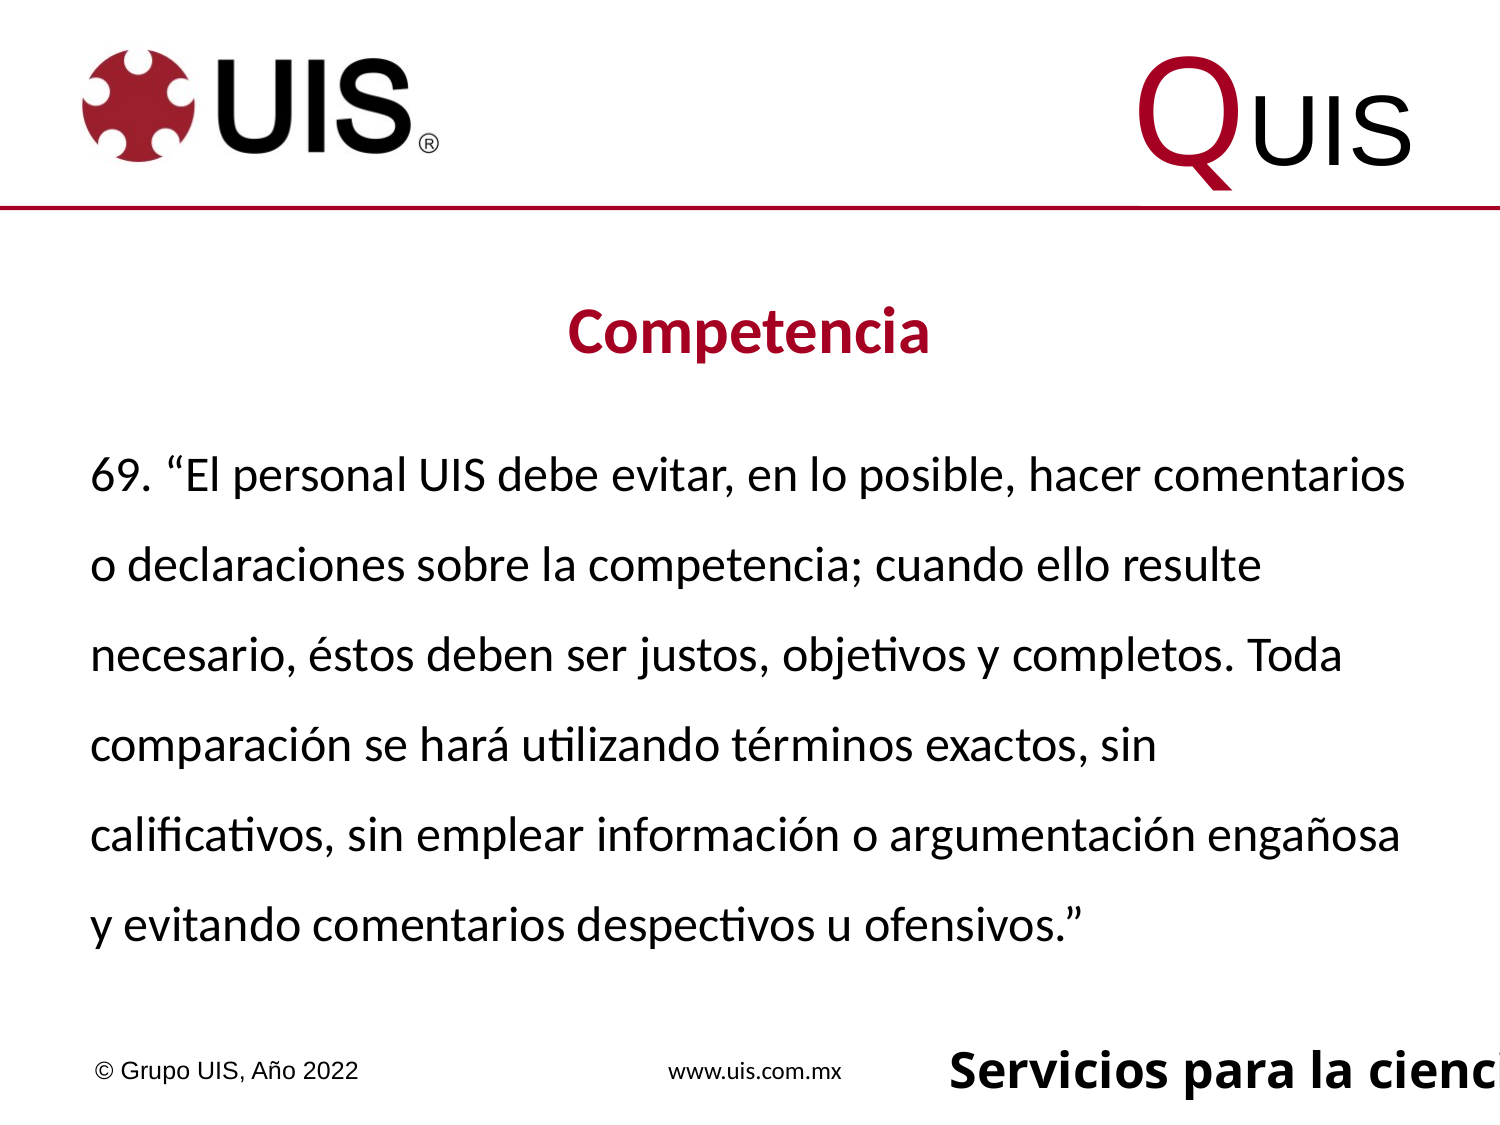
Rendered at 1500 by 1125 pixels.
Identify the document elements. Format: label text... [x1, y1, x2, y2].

list Competencia 69. “El personal UIS debe evitar, en lo posible, hacer comentarios o declaraciones sobre la competencia; cuando ello resulte necesario, éstos deben ser justos, objetivos y completos. Toda comparación se hará utilizando términos exactos, sin calificativos, sin emplear información o argumentación engañosa y evitando comentarios despectivos u ofensivos.” [75, 278, 1425, 969]
picture [79, 46, 443, 166]
